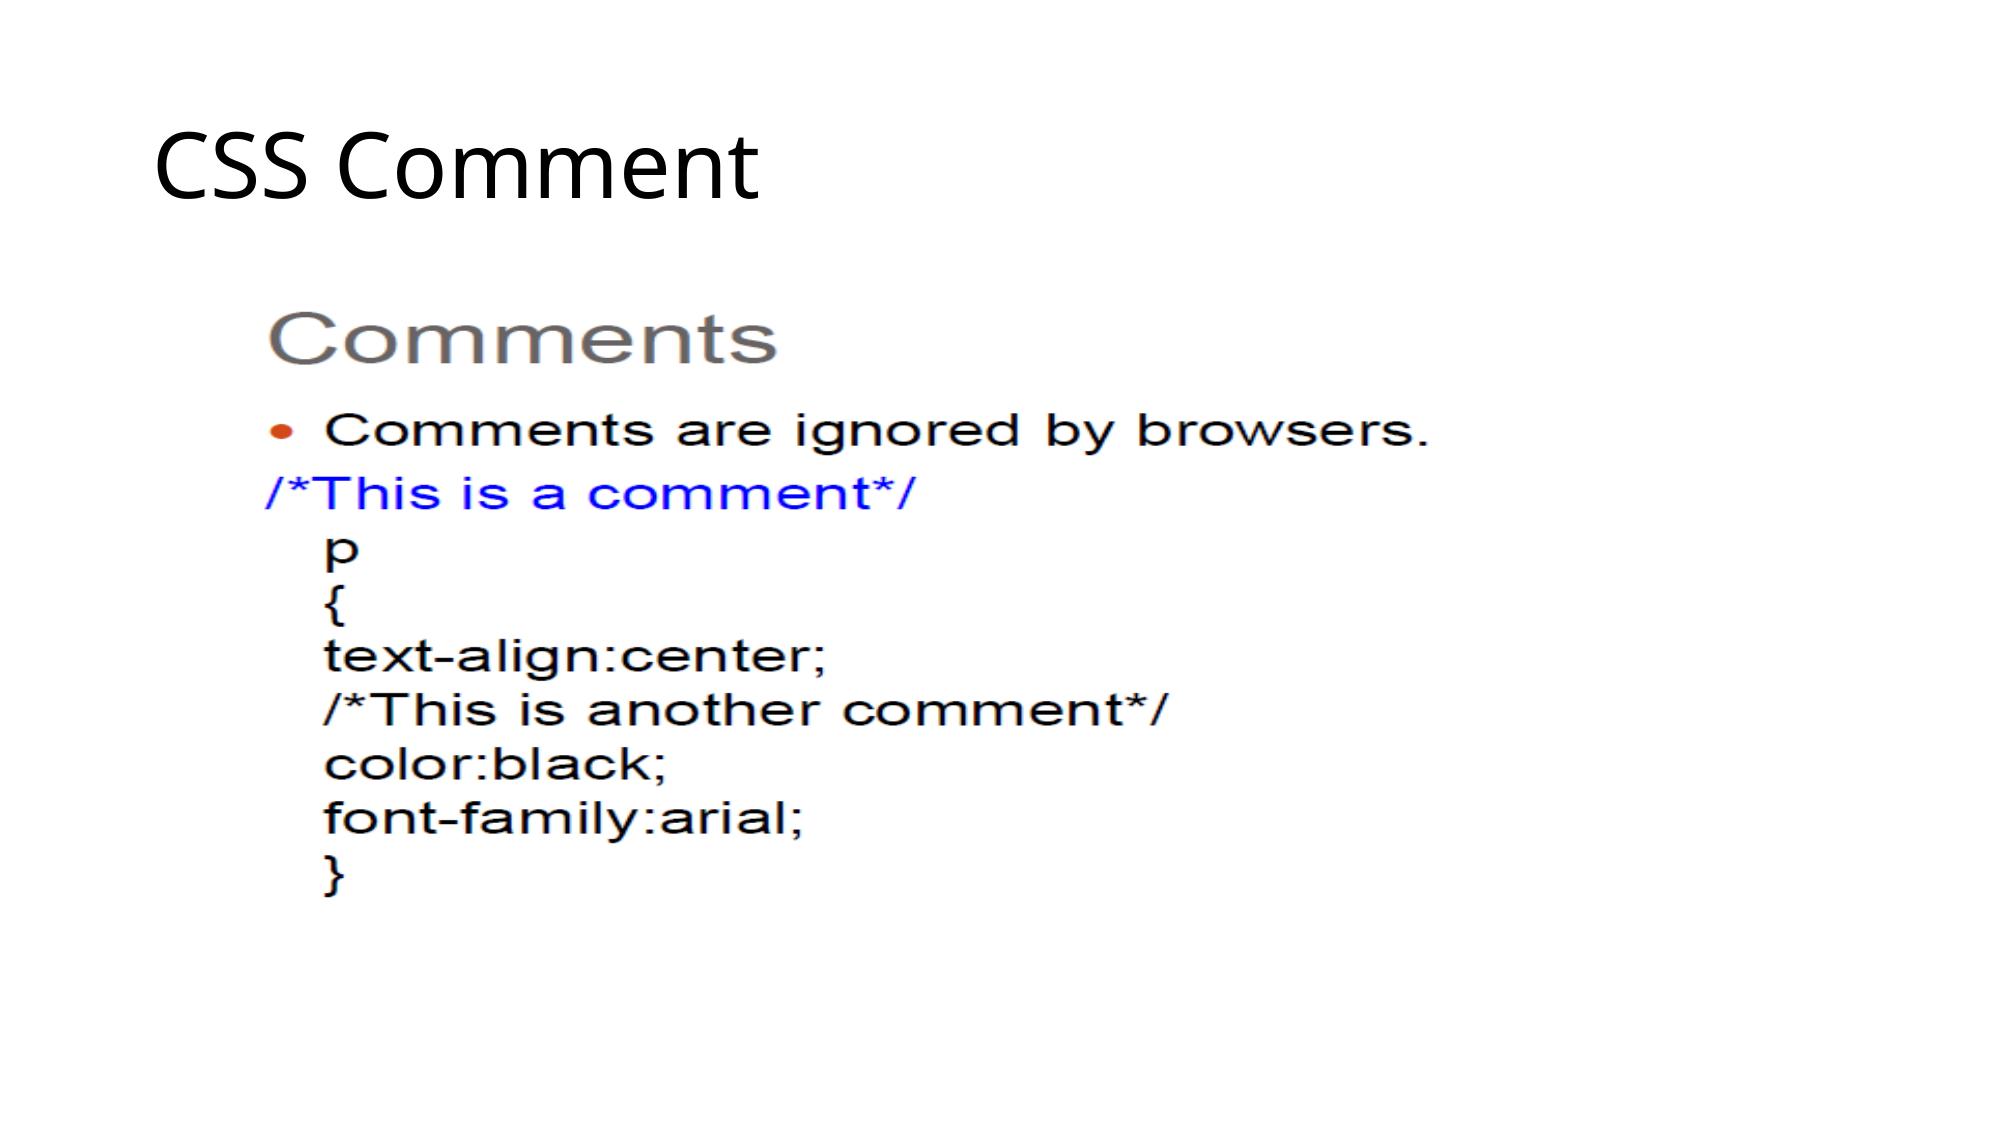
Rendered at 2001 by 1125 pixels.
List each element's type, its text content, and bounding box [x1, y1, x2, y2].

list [171, 258, 1590, 973]
title CSS Comment [137, 59, 1863, 278]
